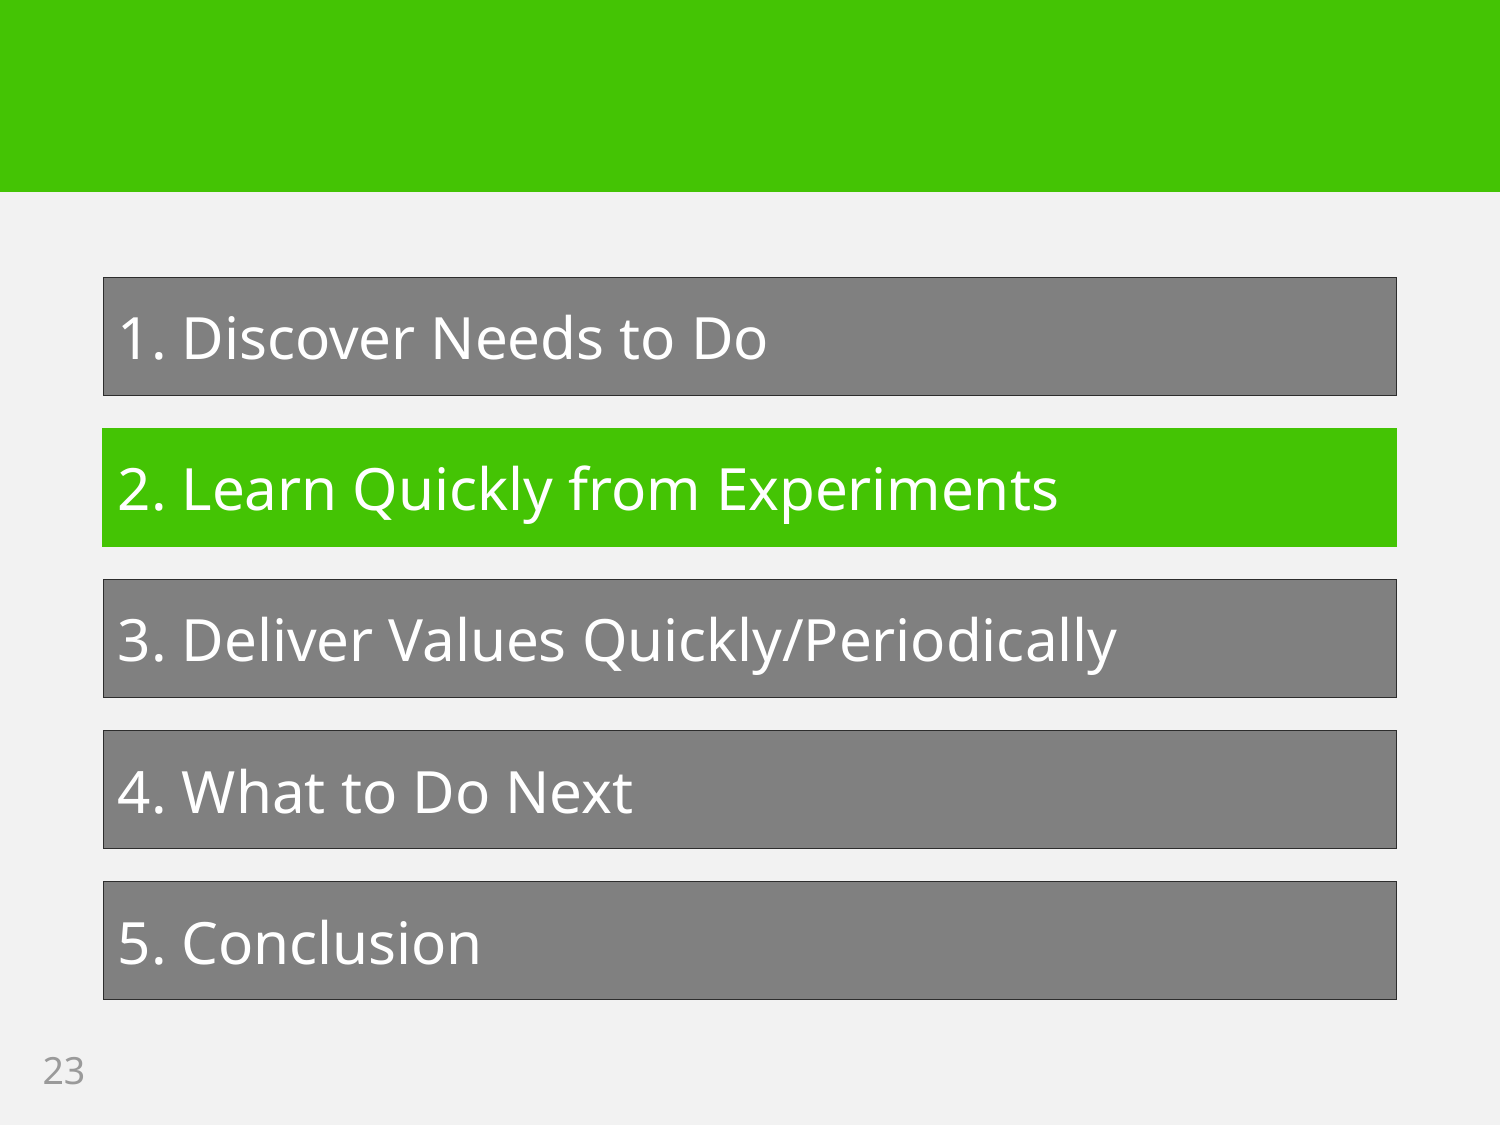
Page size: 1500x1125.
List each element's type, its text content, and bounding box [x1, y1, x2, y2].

text_box 5. Conclusion [103, 881, 1397, 1000]
slide_number 23 [27, 1042, 146, 1102]
text_box 4. What to Do Next [103, 730, 1397, 849]
text_box 1. Discover Needs to Do [103, 277, 1397, 396]
text_box 2. Learn Quickly from Experiments [102, 428, 1397, 547]
text_box 3. Deliver Values Quickly/Periodically [103, 579, 1397, 698]
